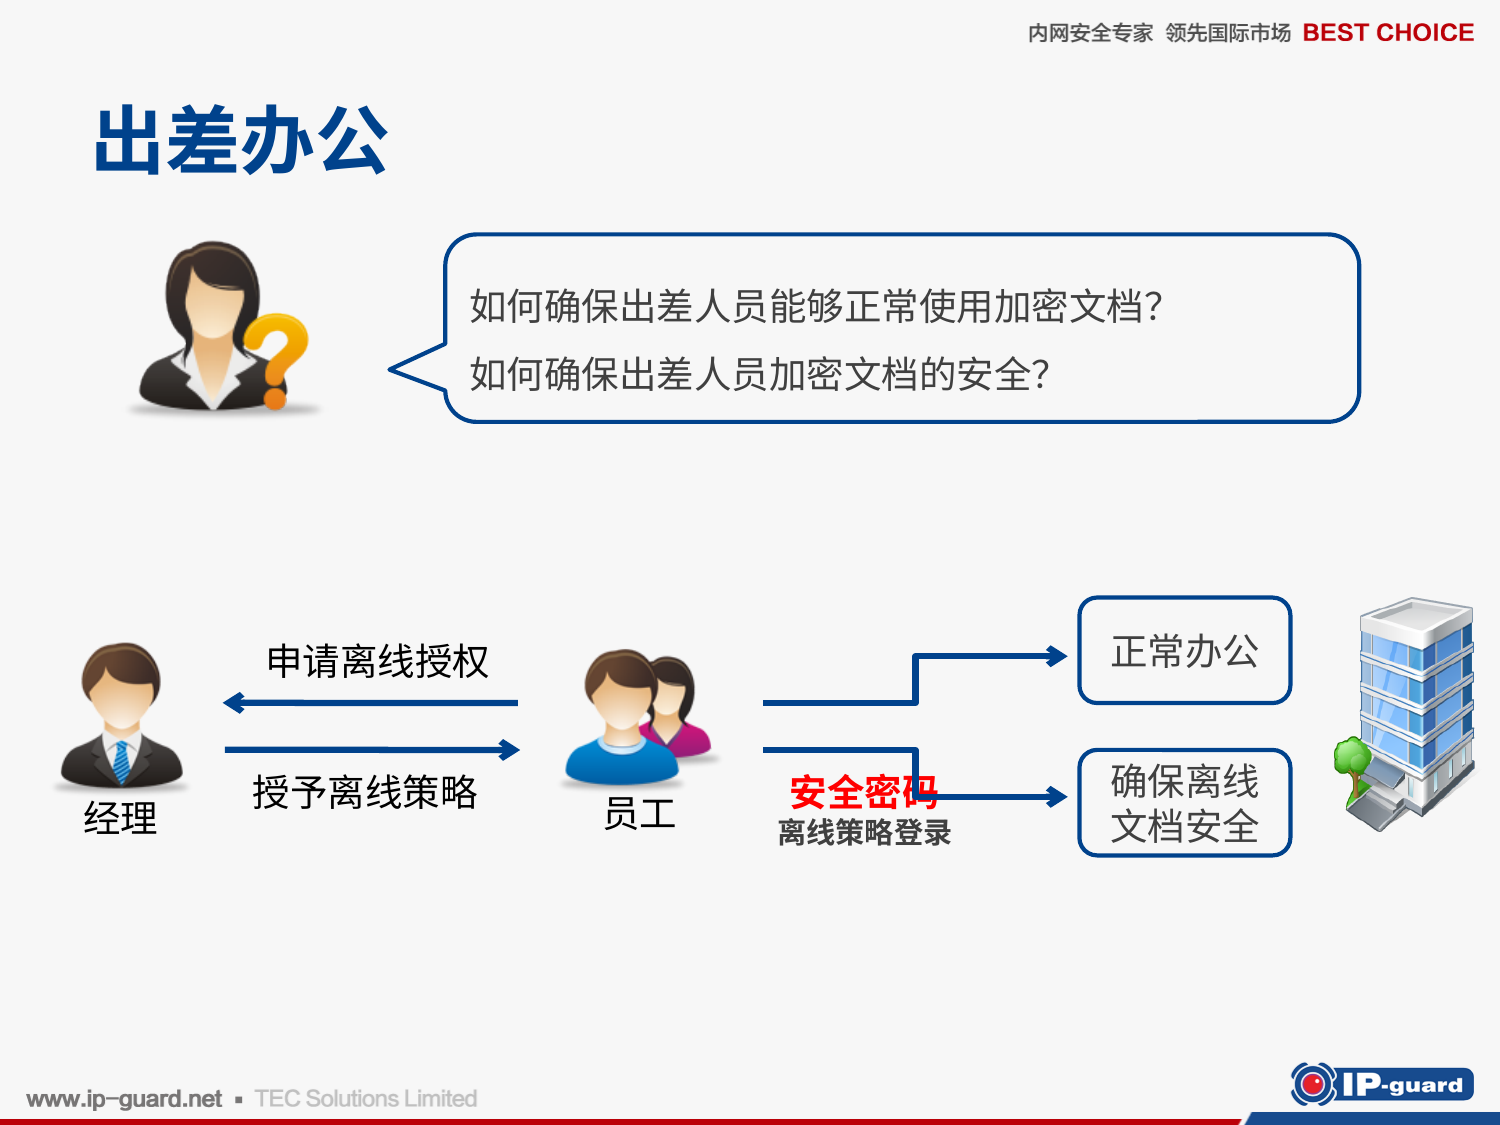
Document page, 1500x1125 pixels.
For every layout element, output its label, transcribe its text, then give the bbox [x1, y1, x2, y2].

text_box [762, 655, 1068, 704]
text_box 申请离线授权 [250, 630, 506, 691]
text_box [550, 631, 729, 844]
text_box 如何确保出差人员能够正常使用加密文档？ 如何确保出差人员加密文档的安全？ [387, 232, 1362, 424]
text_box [33, 630, 211, 849]
title 出差办公 [75, 45, 1425, 233]
text_box 授予离线策略 [237, 761, 493, 822]
text_box 正常办公 [1077, 595, 1293, 706]
text_box 安全密码 离线策略登录 [762, 805, 968, 857]
picture [0, 0, 1500, 1125]
text_box 确保离线 文档安全 [1077, 747, 1293, 858]
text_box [762, 749, 1068, 798]
